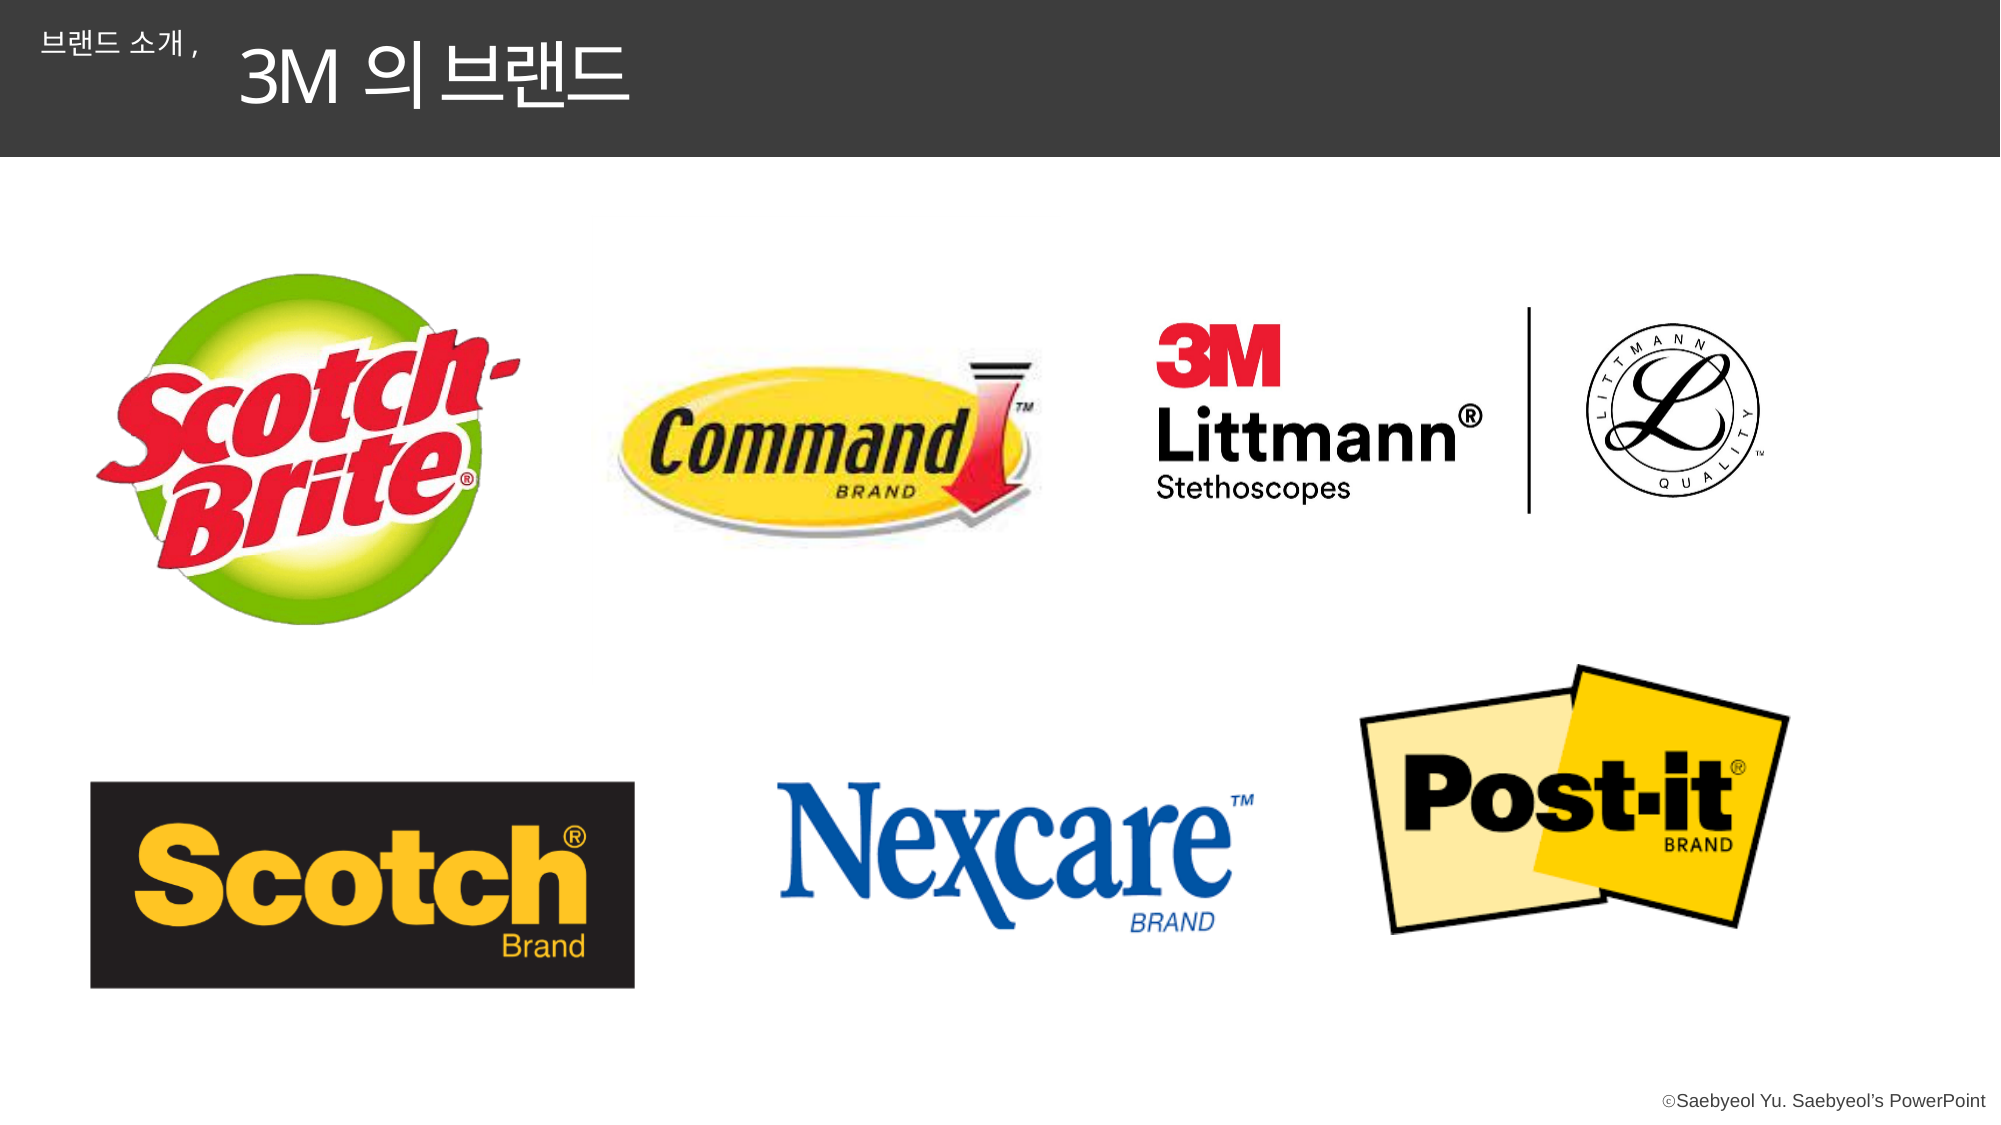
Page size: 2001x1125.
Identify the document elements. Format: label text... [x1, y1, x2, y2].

picture [591, 215, 1061, 685]
text_box [0, 0, 2000, 158]
picture [1359, 664, 1791, 935]
picture [1152, 250, 1764, 571]
picture [74, 215, 540, 681]
picture [79, 727, 647, 1044]
text_box 브랜드 소개, [26, 18, 214, 68]
picture [751, 756, 1294, 959]
text_box 3M의 브랜드 [224, 20, 899, 126]
